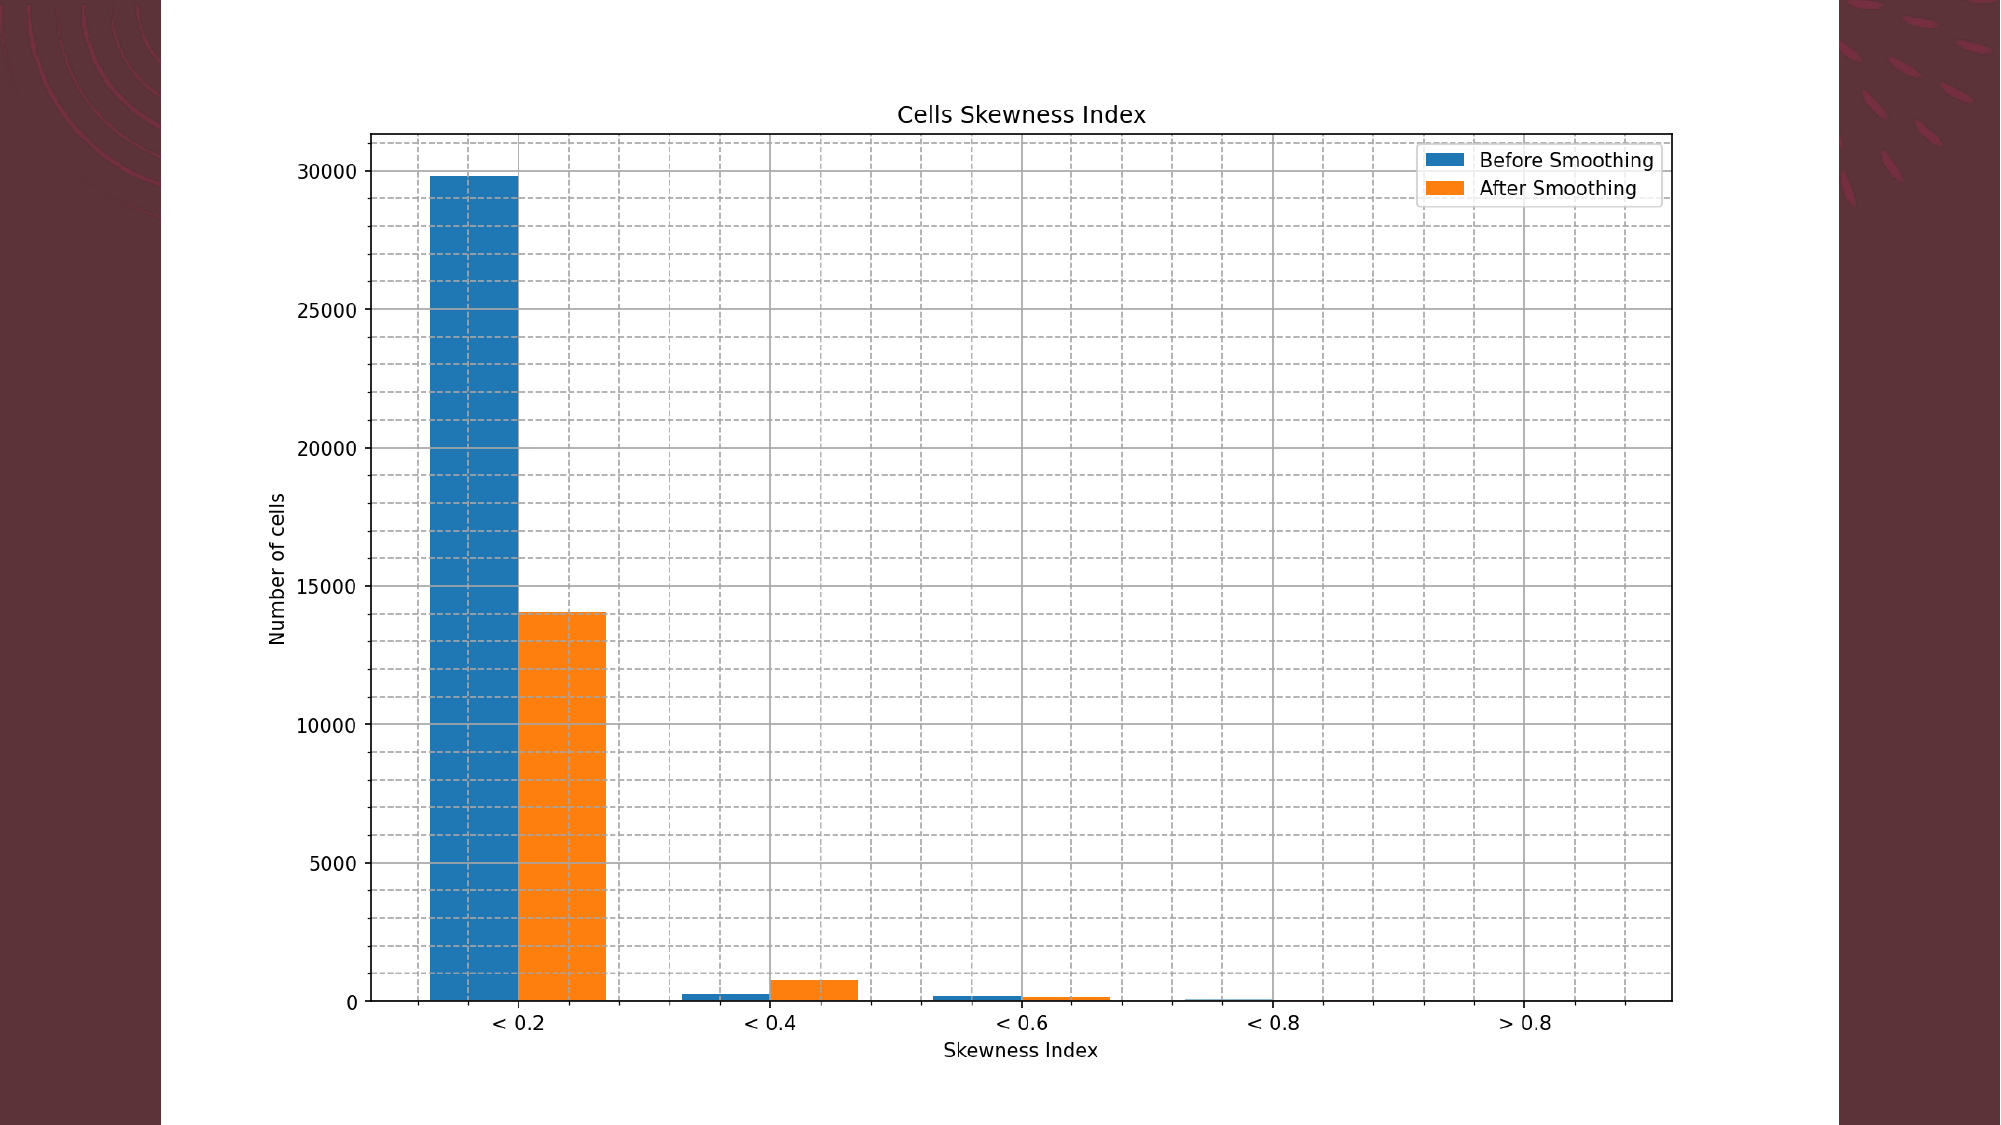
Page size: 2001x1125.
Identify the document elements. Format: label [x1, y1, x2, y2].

picture [161, 0, 1839, 1125]
